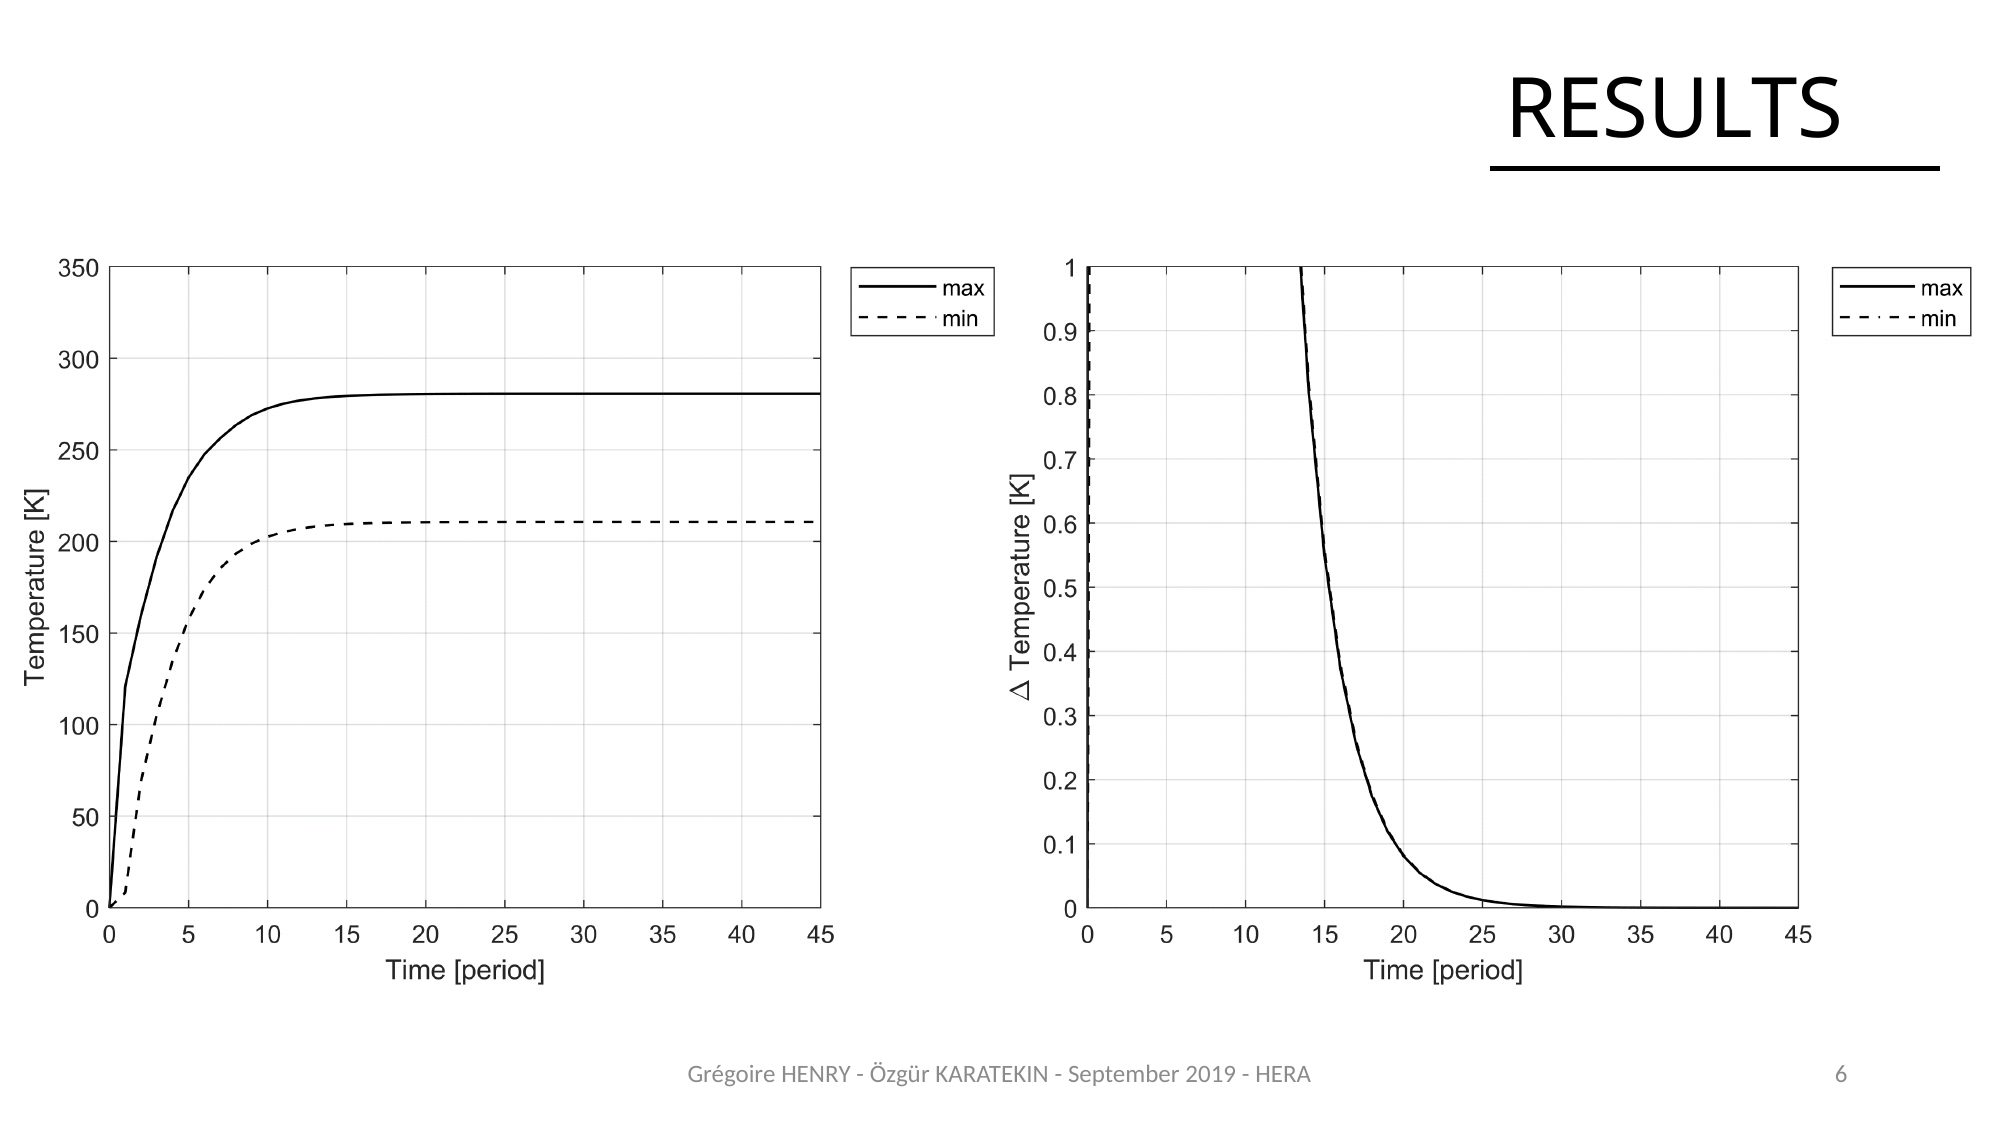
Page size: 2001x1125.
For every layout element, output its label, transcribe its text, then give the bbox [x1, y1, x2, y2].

picture [14, 250, 1978, 993]
footer Grégoire HENRY - Özgür KARATEKIN - September 2019 - HERA [662, 1042, 1338, 1103]
slide_number 6 [1412, 1042, 1863, 1103]
text_box RESULTS [1490, 47, 2000, 162]
